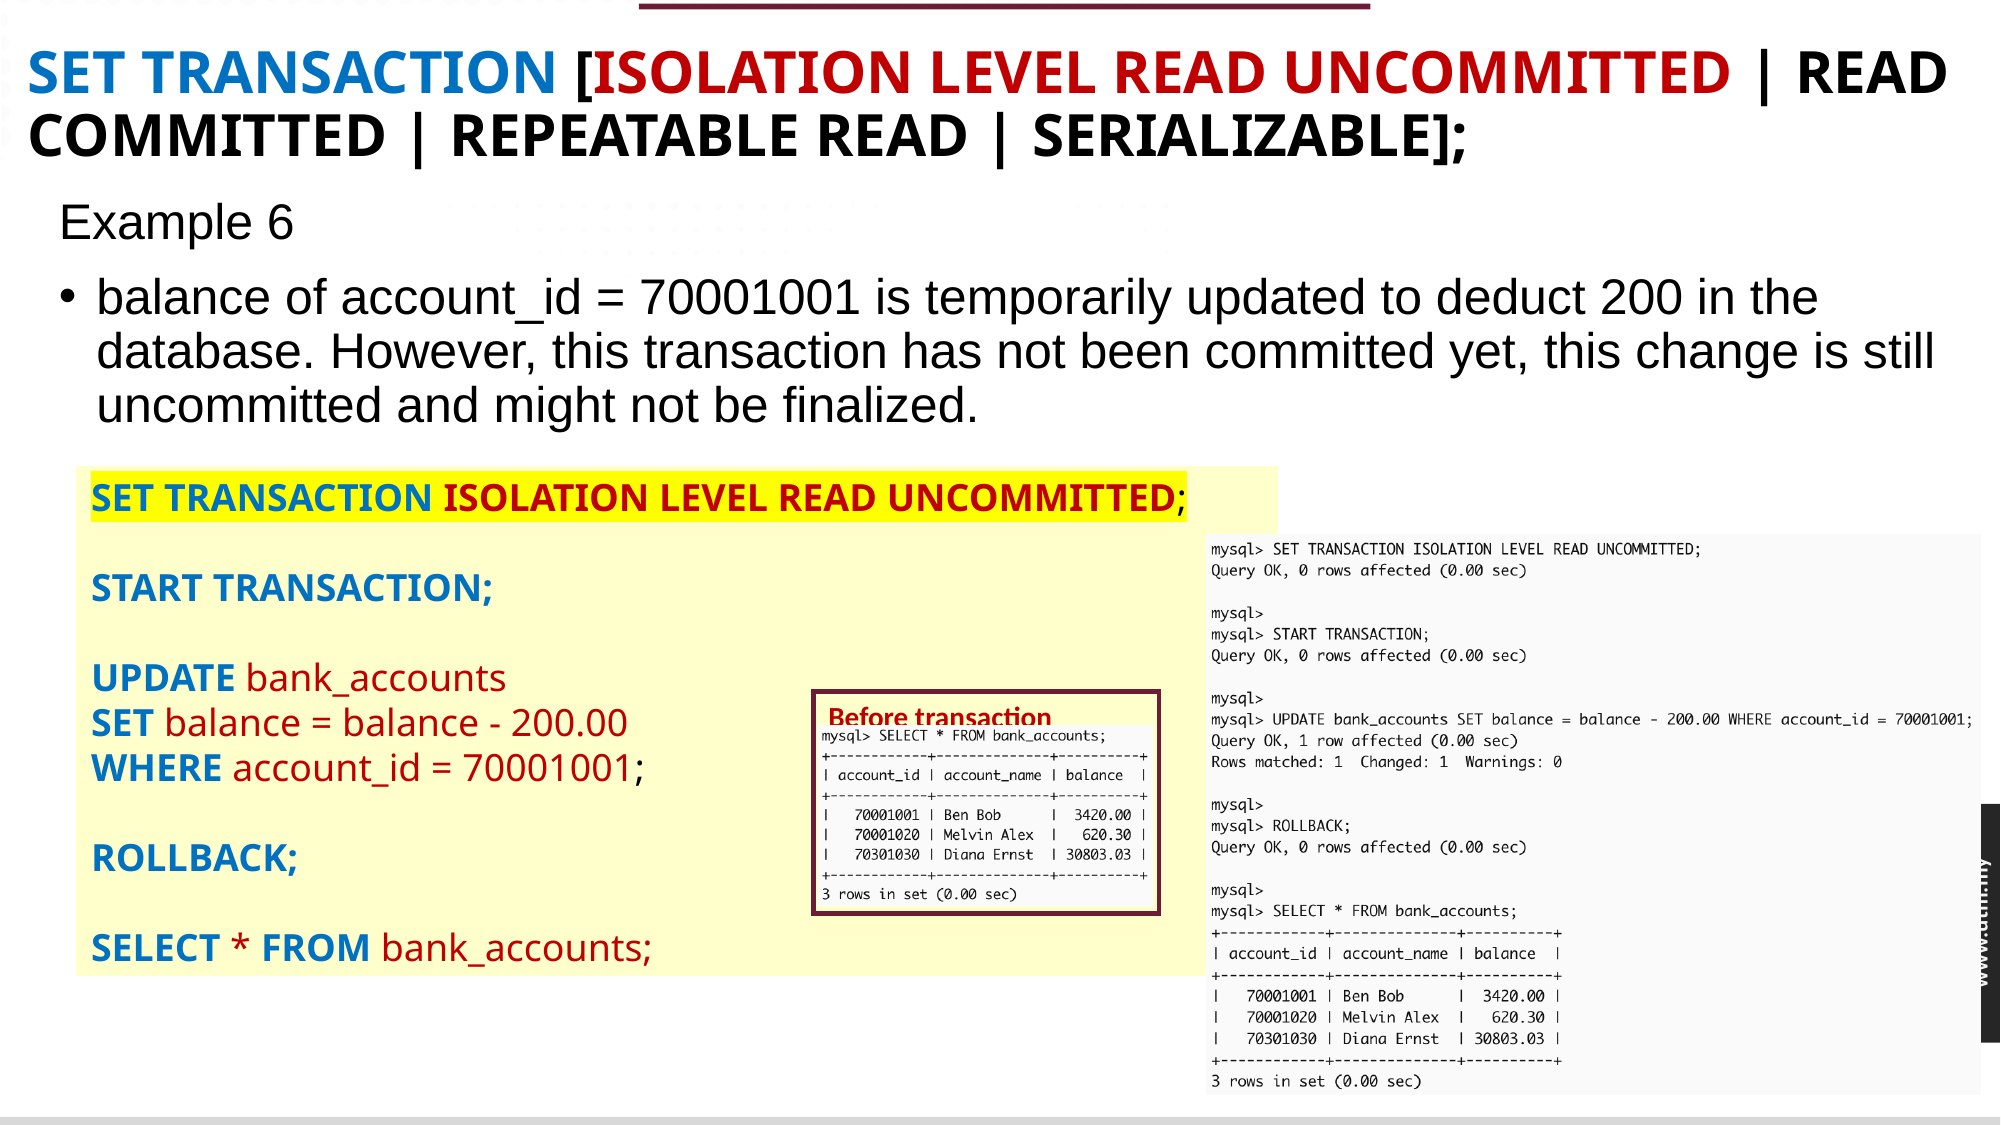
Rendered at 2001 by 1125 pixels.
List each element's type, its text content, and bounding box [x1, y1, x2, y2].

picture [1, 0, 1168, 301]
picture [818, 725, 1153, 906]
text_box SET TRANSACTION ISOLATION LEVEL READ UNCOMMITTED; START TRANSACTION; UPDATE bank_accounts SET balance = balance - 200.00 WHERE account_id = 70001001; ROLLBACK; SELECT * FROM bank_accounts; [75, 466, 1279, 977]
title SET TRANSACTION [ISOLATION LEVEL READ UNCOMMITTED | READ COMMITTED | REPEATABLE READ | SERIALIZABLE]; [12, 9, 1981, 203]
picture [1205, 534, 1981, 1096]
text_box Before transaction [813, 691, 1159, 914]
list Example 6 balance of account_id = 70001001 is temporarily updated to deduct 200 in the database. However, this transaction has not been committed yet, this change is still uncommitted and might not be finalized. [43, 189, 1961, 1043]
